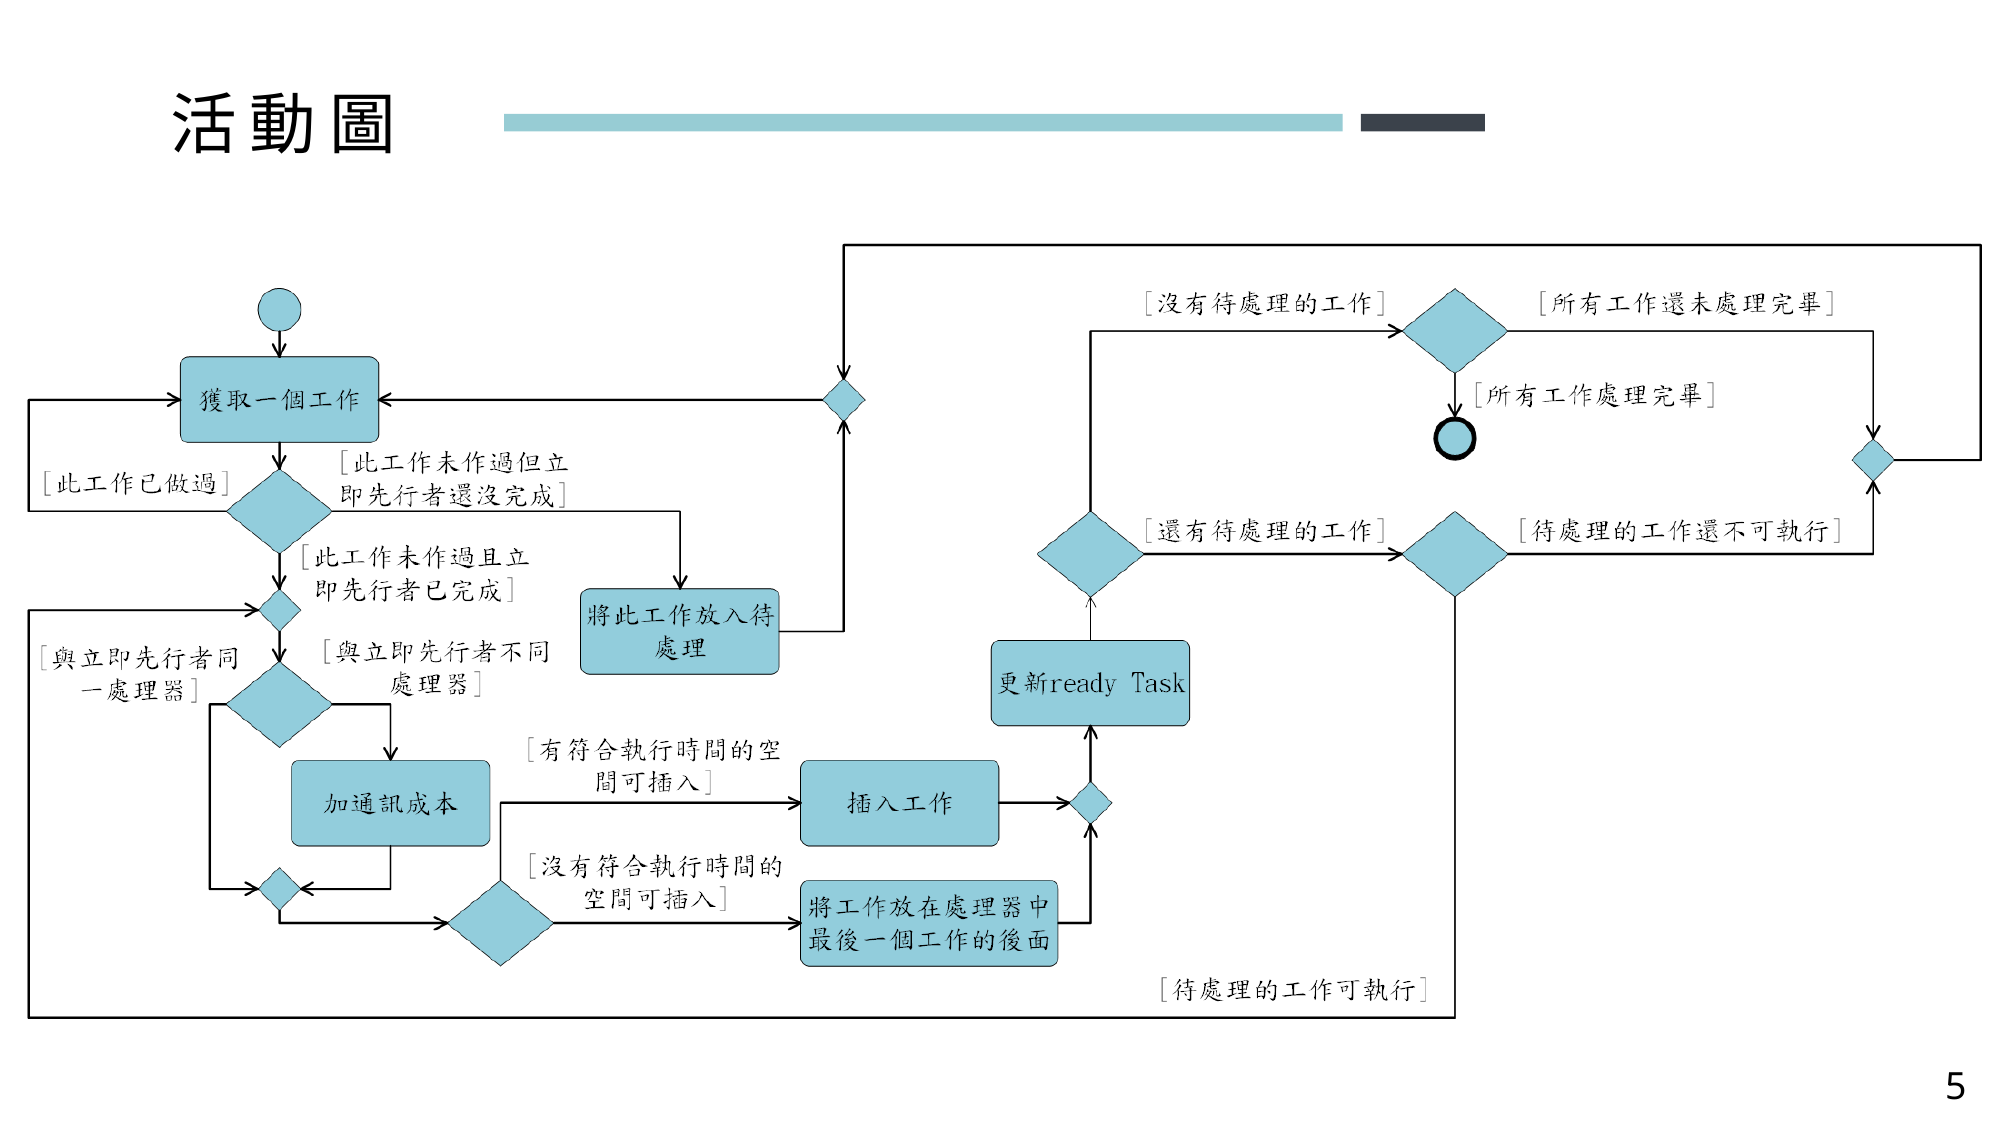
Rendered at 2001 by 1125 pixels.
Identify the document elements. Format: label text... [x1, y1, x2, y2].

picture [0, 209, 1983, 1020]
text_box [503, 113, 1344, 132]
text_box 5 [1930, 1054, 1982, 1115]
text_box [1360, 113, 1486, 132]
text_box 活動圖 [155, 74, 411, 170]
